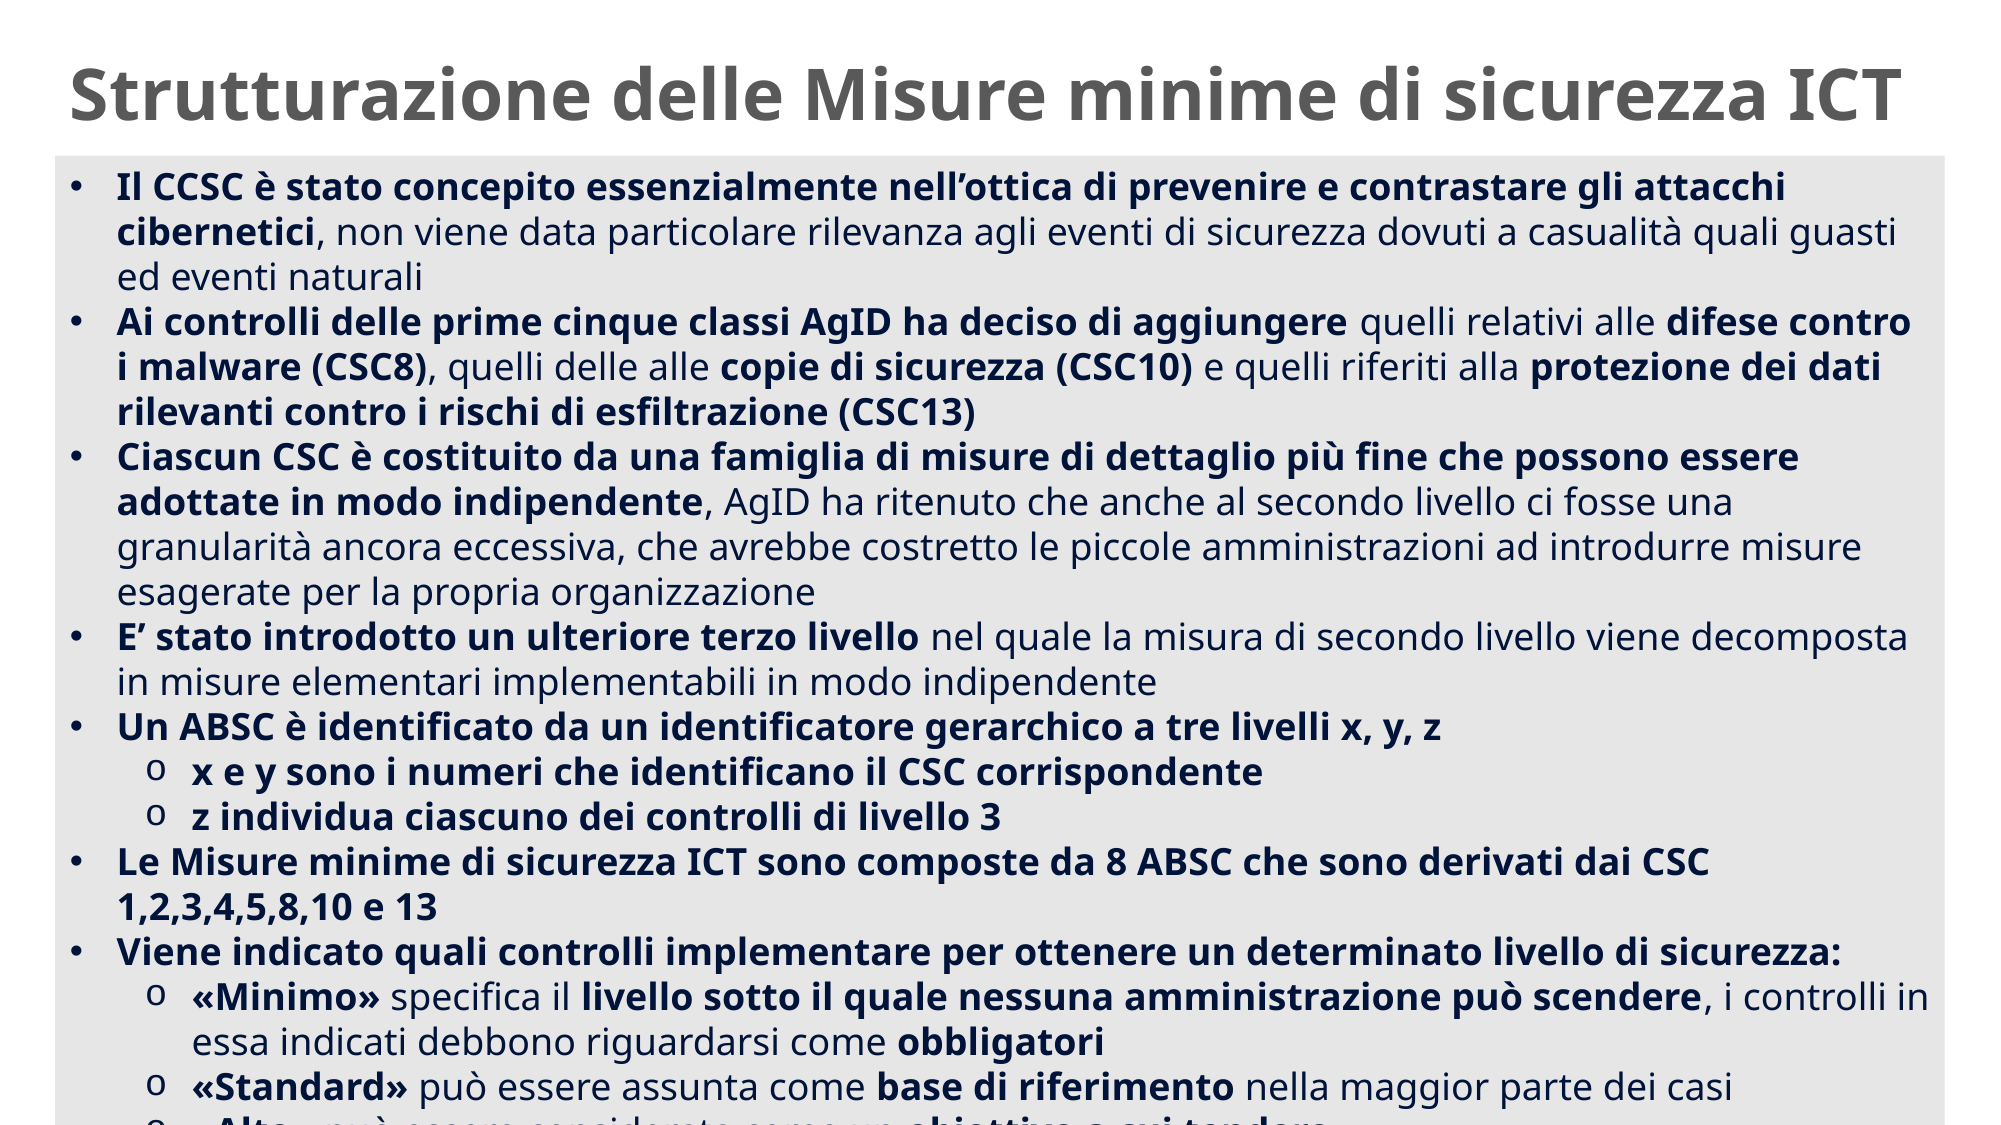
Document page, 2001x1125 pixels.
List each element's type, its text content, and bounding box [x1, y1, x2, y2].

text_box Strutturazione delle Misure minime di sicurezza ICT [55, 29, 1945, 155]
text_box Il CCSC è stato concepito essenzialmente nell’ottica di prevenire e contrastare gli attacchi cibernetici, non viene data particolare rilevanza agli eventi di sicurezza dovuti a casualità quali guasti ed eventi naturali Ai controlli delle prime cinque classi AgID ha deciso di aggiungere quelli relativi alle difese contro i malware (CSC8), quelli delle alle copie di sicurezza (CSC10) e quelli riferiti alla protezione dei dati rilevanti contro i rischi di esfiltrazione (CSC13) Ciascun CSC è costituito da una famiglia di misure di dettaglio più fine che possono essere adottate in modo indipendente, AgID ha ritenuto che anche al secondo livello ci fosse una granularità ancora eccessiva, che avrebbe costretto le piccole amministrazioni ad introdurre misure esagerate per la propria organizzazione E’ stato introdotto un ulteriore terzo livello nel quale la misura di secondo livello viene decomposta in misure elementari implementabili in modo indipendente Un ABSC è identificato da un identificatore gerarchico a tre livelli x, y, z x e y sono i numeri che identificano il CSC corrispondente z individua ciascuno dei controlli di livello 3 Le Misure minime di sicurezza ICT sono composte da 8 ABSC che sono derivati dai CSC 1,2,3,4,5,8,10 e 13 Viene indicato quali controlli implementare per ottenere un determinato livello di sicurezza: «Minimo» specifica il livello sotto il quale nessuna amministrazione può scendere, i controlli in essa indicati debbono riguardarsi come obbligatori «Standard» può essere assunta come base di riferimento nella maggior parte dei casi «Alto» può essere considerata come un obiettivo a cui tendere Le amministrazioni NSC (Nucleo di Sicurezza Cibernetica), per l’infrastruttura che gestisce dati NSC, dovrebbero collocarsi almeno a livello “standard” in assenza di requisiti più elevati [55, 155, 1945, 1125]
